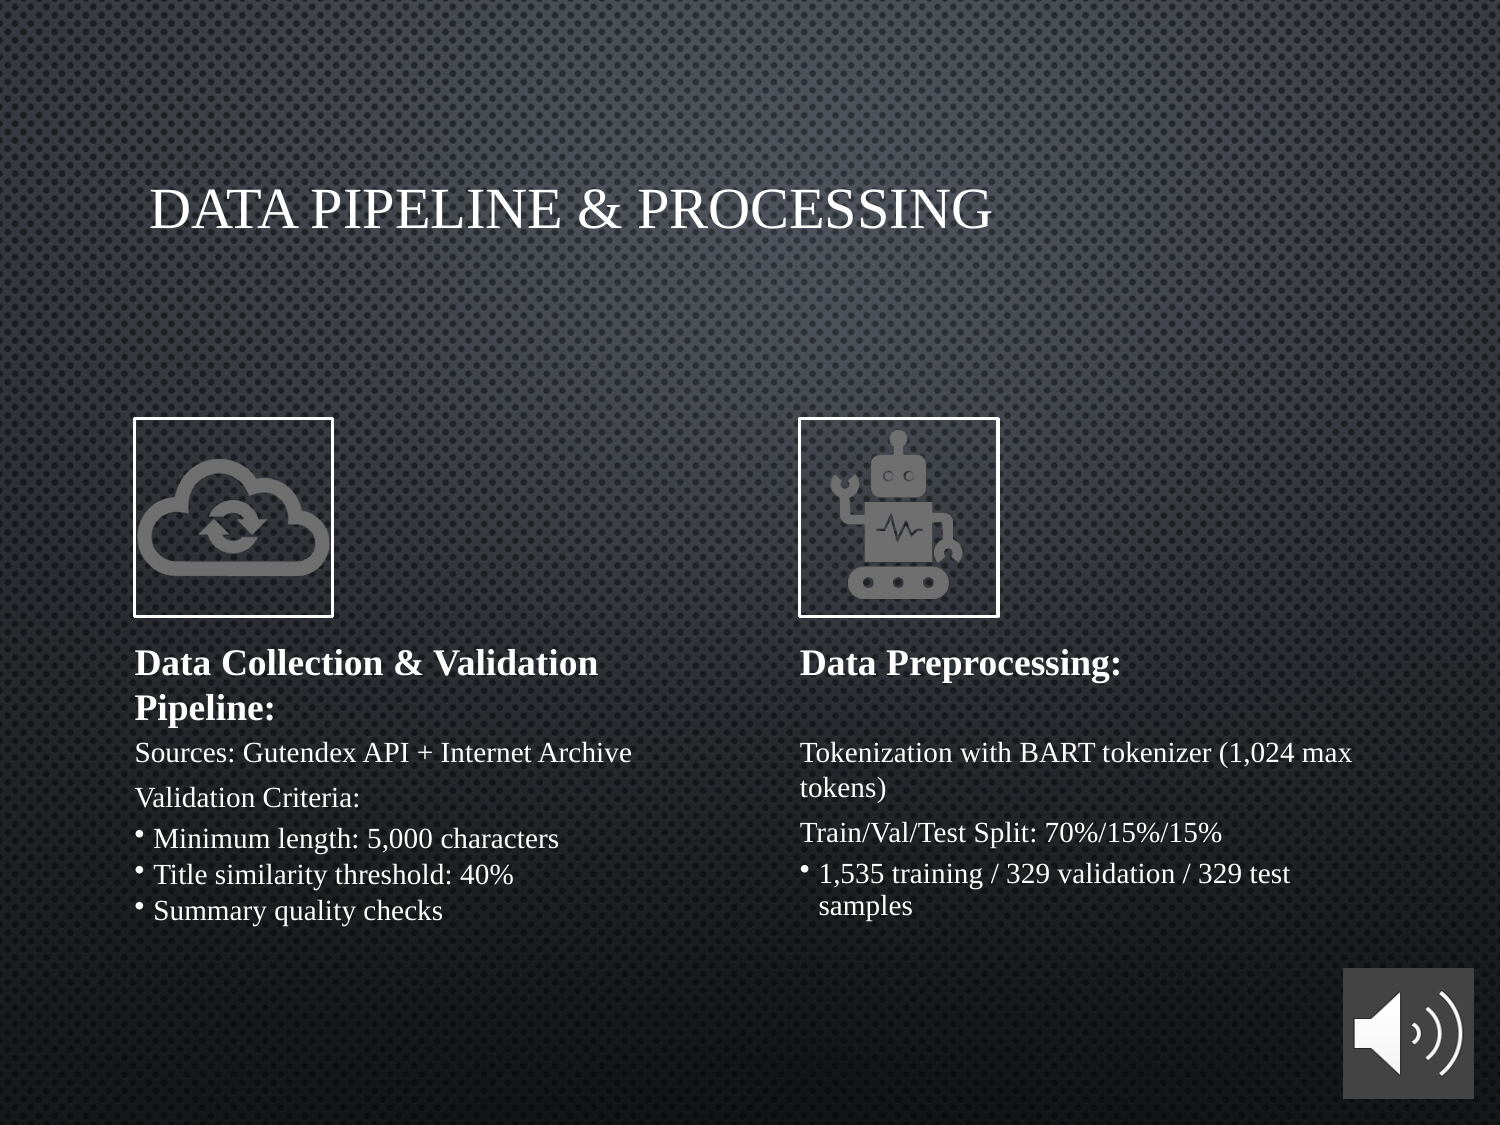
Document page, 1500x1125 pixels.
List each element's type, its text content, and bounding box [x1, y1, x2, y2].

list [133, 337, 1367, 1002]
title Data Pipeline & Processing [134, 97, 1367, 314]
picture [1341, 966, 1476, 1101]
